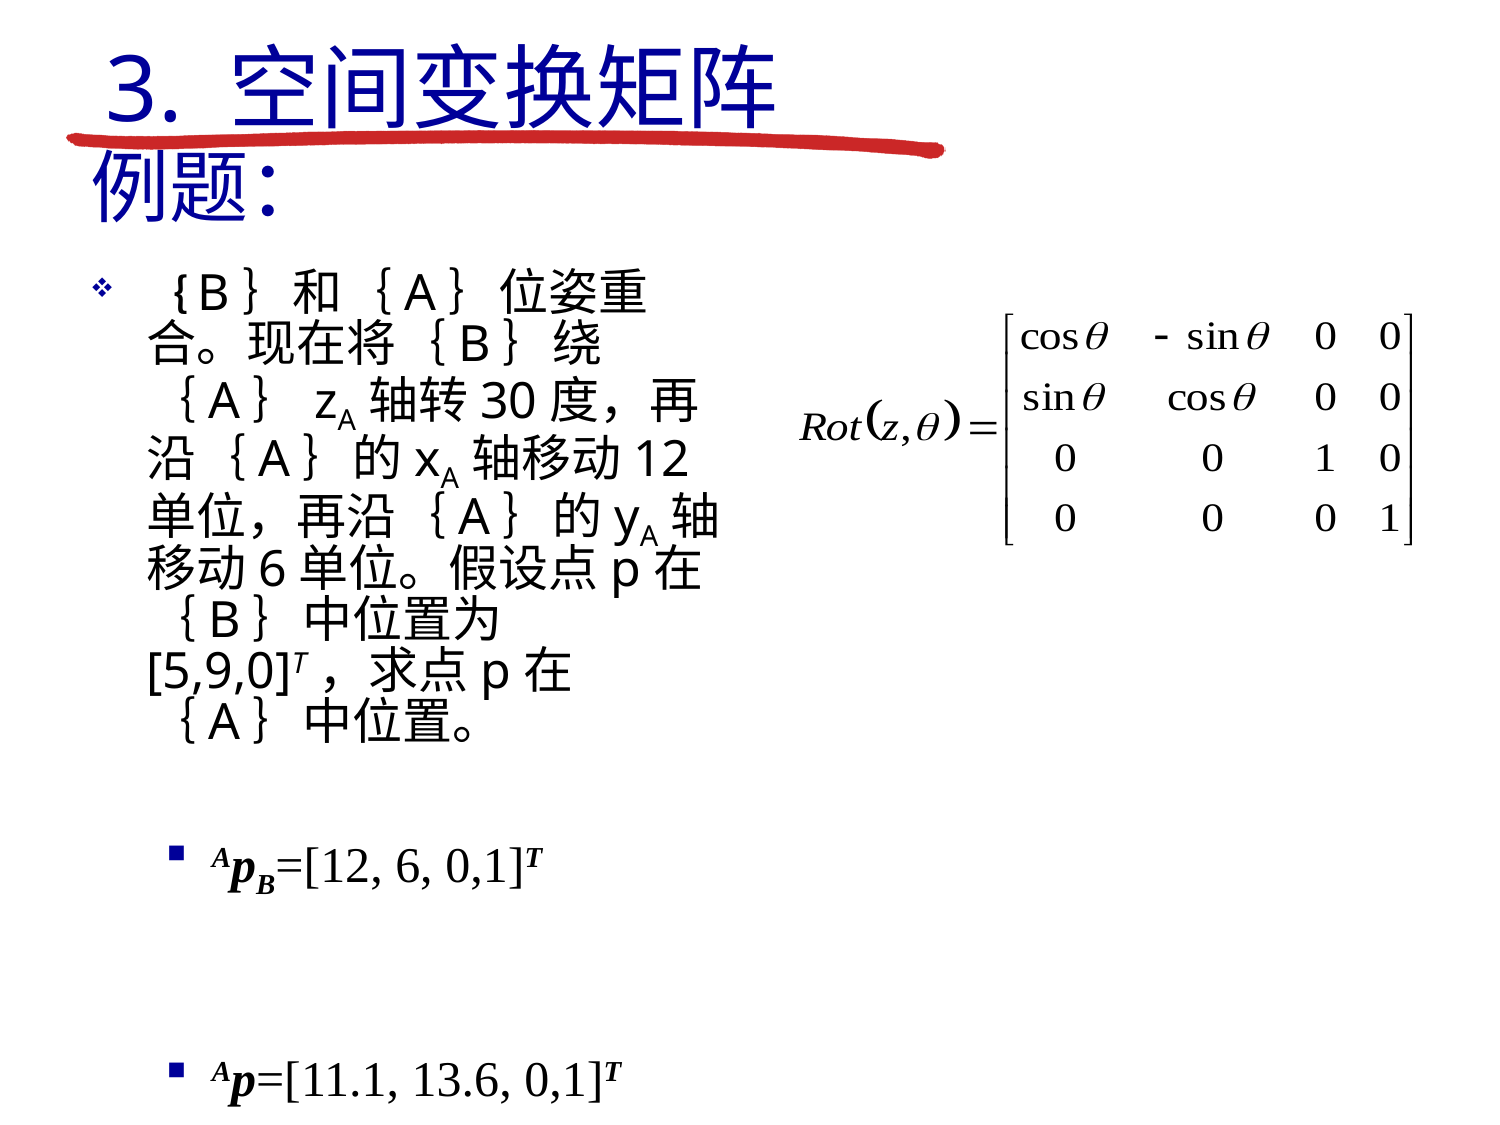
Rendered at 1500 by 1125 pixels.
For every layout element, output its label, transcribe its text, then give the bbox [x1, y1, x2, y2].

title 例题： [75, 136, 1425, 233]
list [788, 304, 1431, 558]
picture [62, 122, 957, 167]
text_box 3. 空间变换矩阵 [90, 174, 928, 179]
text_box 3. 空间变换矩阵 [90, 0, 928, 120]
list ｛B｝和｛A｝位姿重合。现在将｛B｝绕｛A｝zA轴转30度，再沿｛A｝的xA轴移动12单位，再沿｛A｝的yA轴移动6单位。假设点p在｛B｝中位置为[5,9,0]T，求点p在｛A｝中位置。 ApB=[12, 6, 0,1]T Ap=[11.1, 13.6, 0,1]T [75, 262, 738, 1006]
